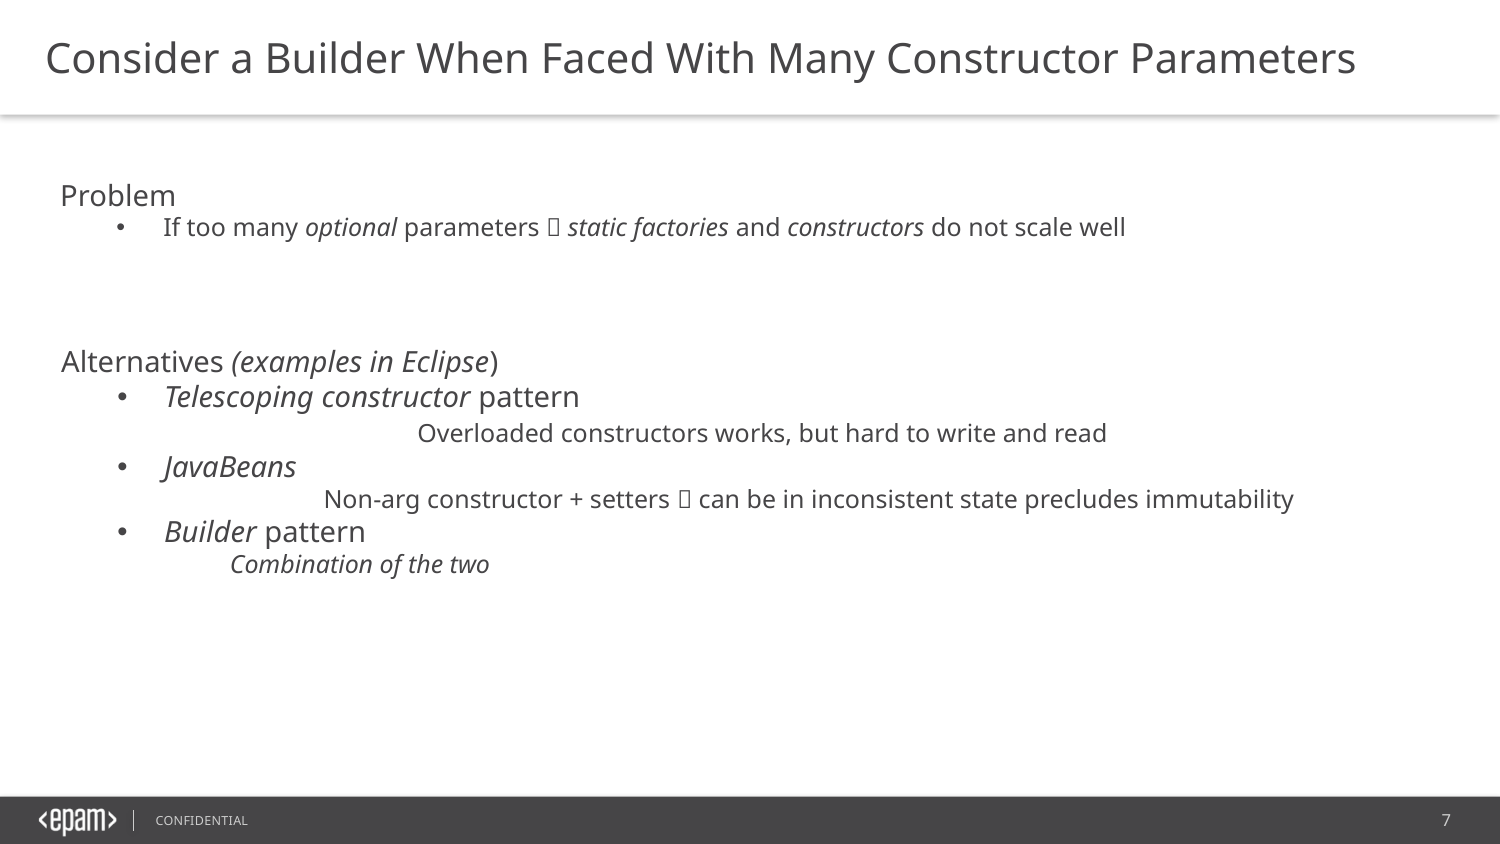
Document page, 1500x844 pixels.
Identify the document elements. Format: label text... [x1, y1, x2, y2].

list Consider a Builder When Faced With Many Constructor Parameters [0, 0, 1500, 115]
text_box Problem If too many optional parameters  static factories and constructors do not scale well [45, 169, 1468, 250]
picture [38, 808, 117, 837]
text_box Alternatives (examples in Eclipse) Telescoping constructor pattern Overloaded constructors works, but hard to write and read JavaBeans Non-arg constructor + setters  can be in inconsistent state precludes immutability Builder pattern Combination of the two [46, 336, 1446, 621]
